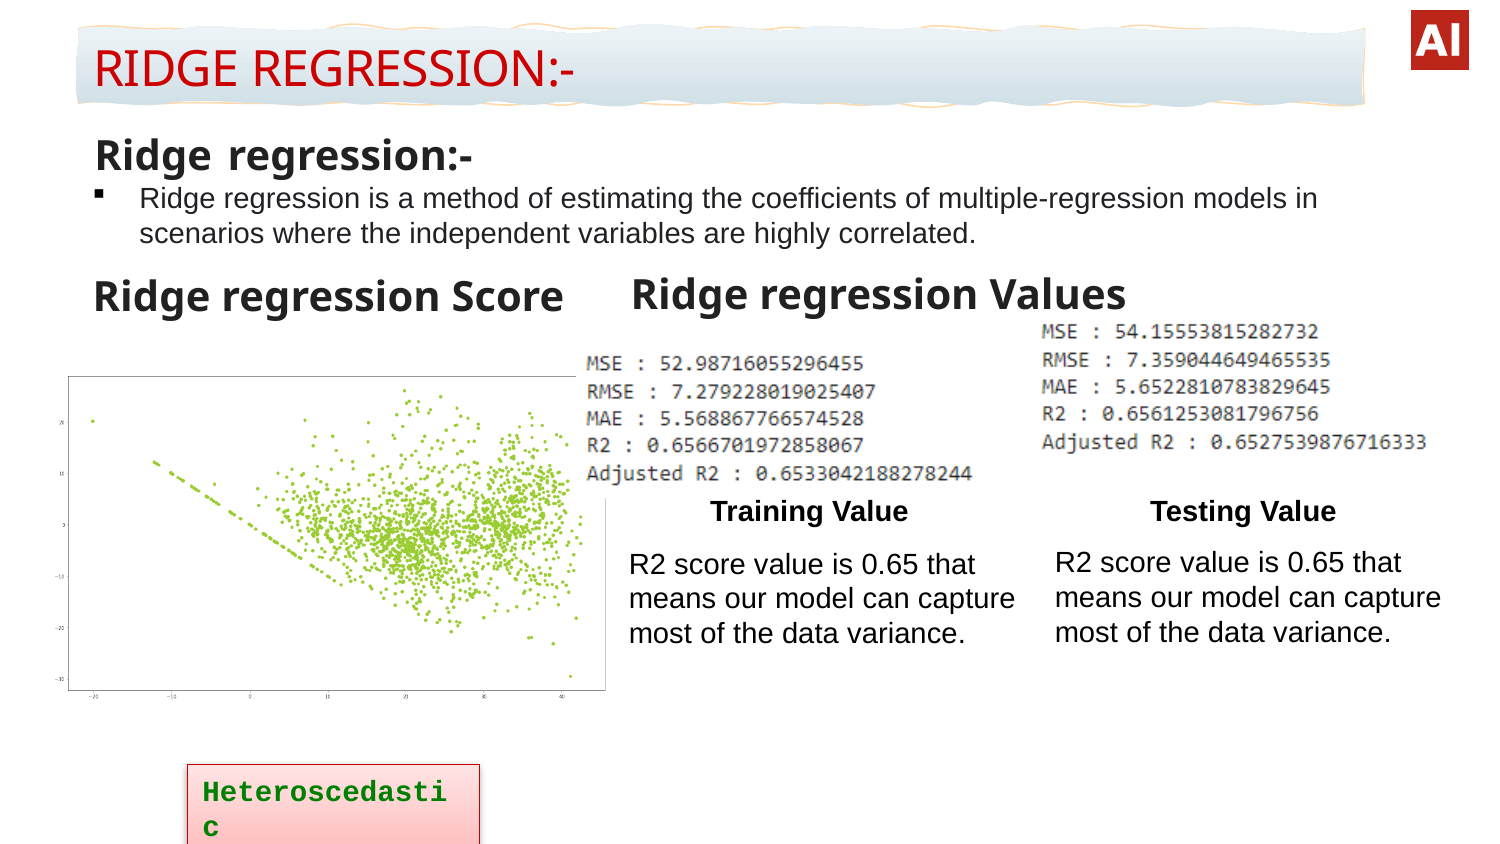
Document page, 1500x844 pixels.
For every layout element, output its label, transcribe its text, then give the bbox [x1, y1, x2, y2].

picture [1411, 10, 1469, 70]
text_box RIDGE REGRESSION:- [75, 22, 1366, 108]
text_box Ridge regression:- [77, 86, 707, 172]
picture [51, 347, 999, 702]
text_box Heteroscedastic [187, 764, 480, 844]
text_box Ridge regression is a method of estimating the coefficients of multiple-regression models in scenarios where the independent variables are highly correlated. [77, 172, 1423, 258]
text_box Testing Value [1135, 493, 1365, 535]
text_box R2 score value is 0.65 that means our model can capture most of the data variance. [1040, 536, 1473, 656]
text_box Ridge regression Score [76, 249, 614, 372]
text_box Ridge regression Values [614, 248, 1220, 393]
text_box R2 score value is 0.65 that means our model can capture most of the data variance. [613, 537, 1047, 658]
picture [1035, 315, 1488, 484]
text_box Training Value [695, 507, 955, 535]
